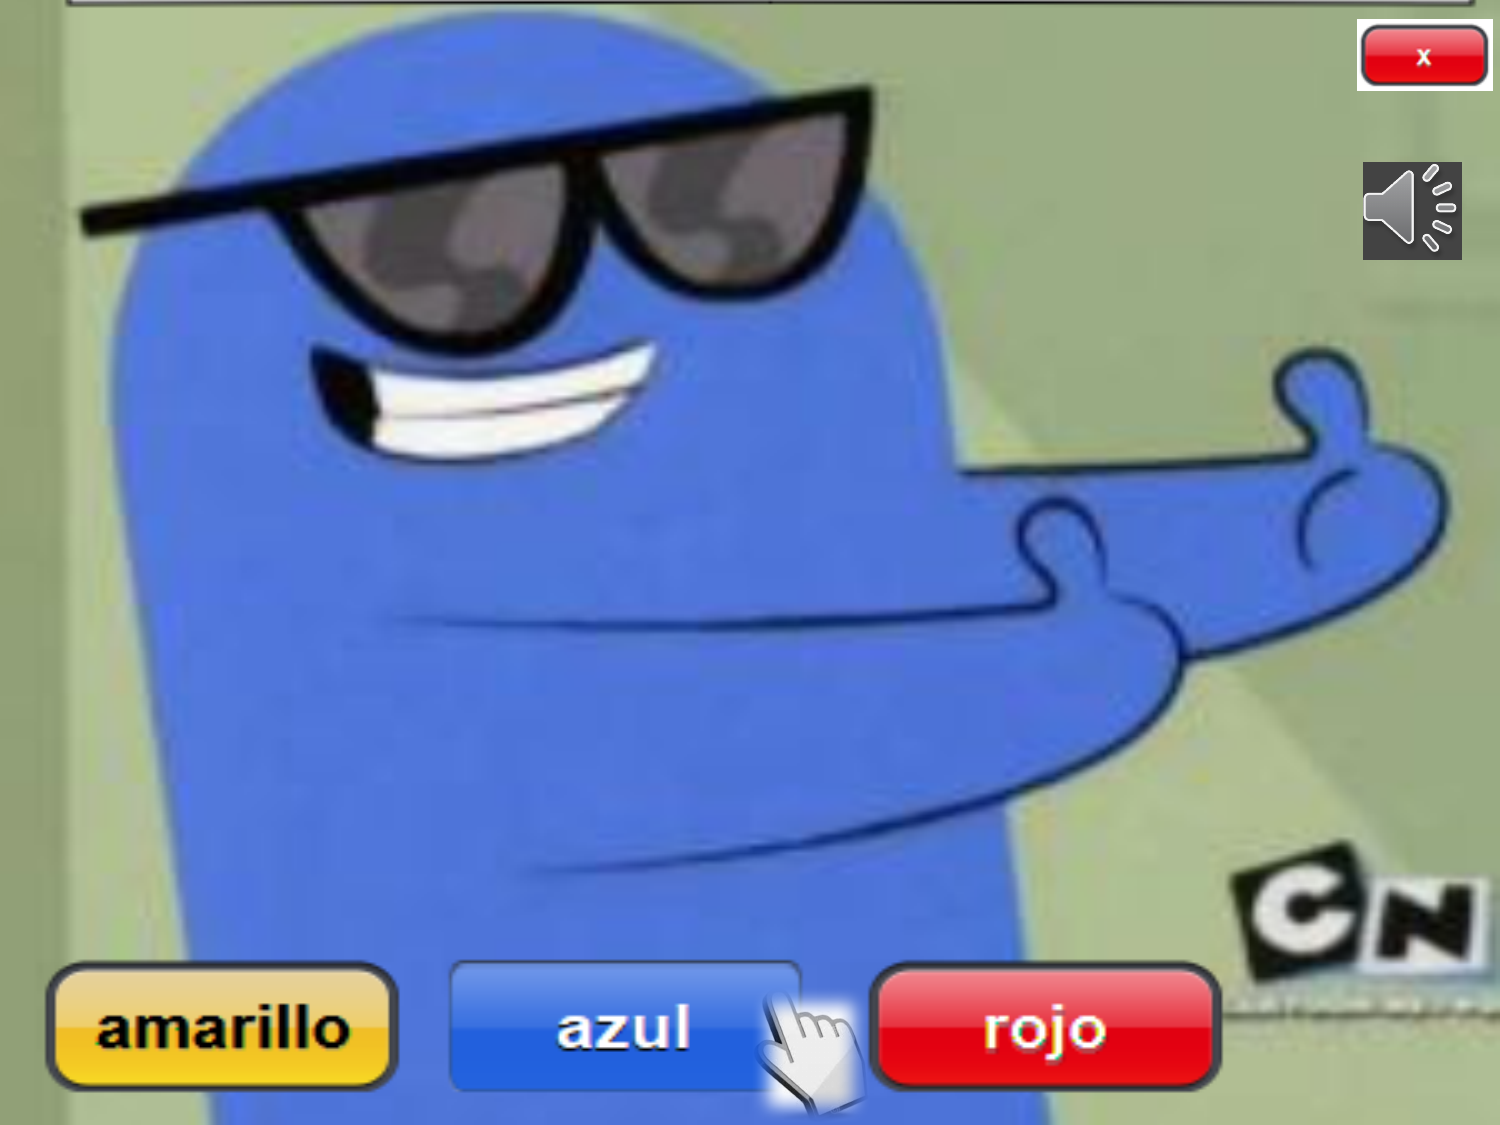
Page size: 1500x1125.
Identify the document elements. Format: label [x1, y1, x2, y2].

list [1362, 160, 1463, 262]
picture [0, 0, 1500, 1125]
